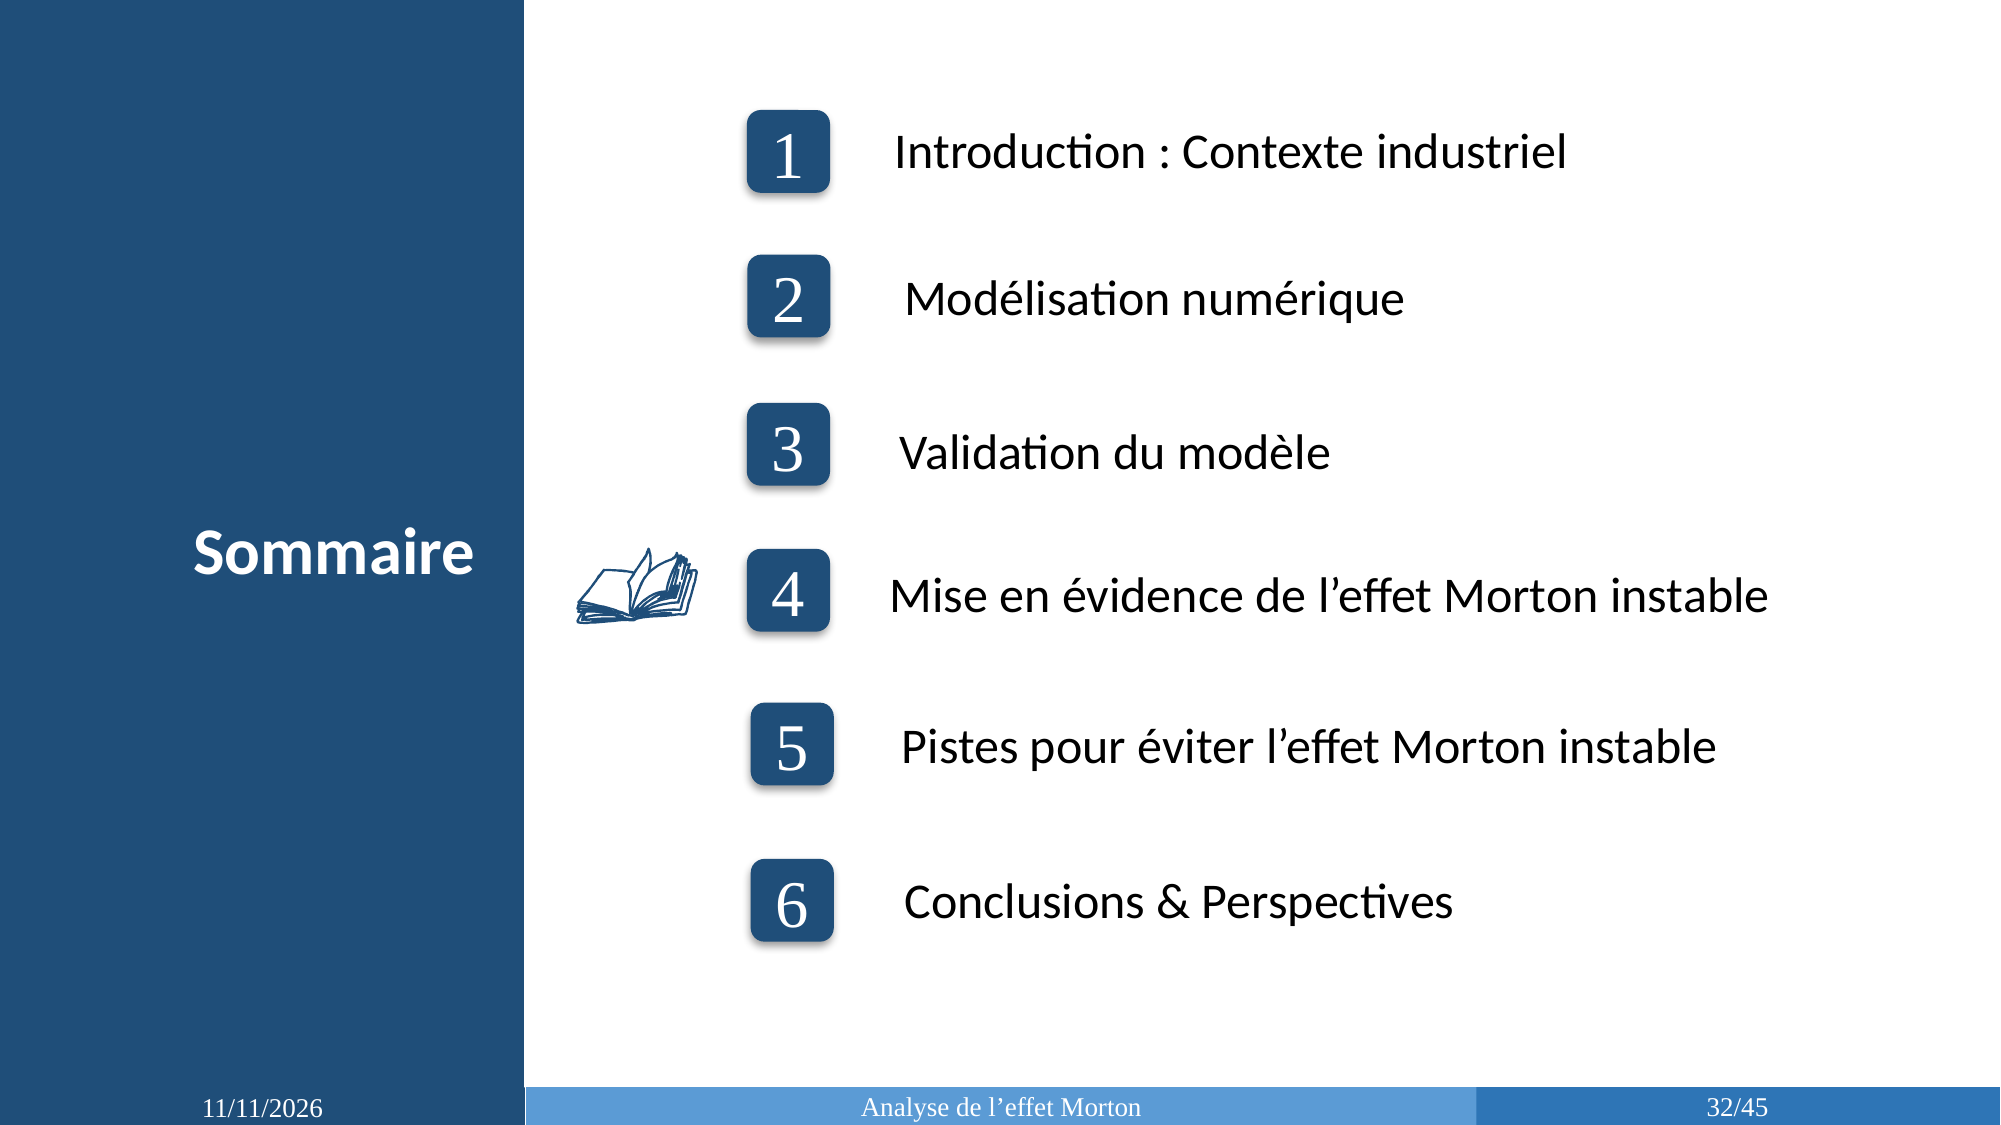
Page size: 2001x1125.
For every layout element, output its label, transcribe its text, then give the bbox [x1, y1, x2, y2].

footer Analyse de l’effet Morton [526, 1087, 1477, 1125]
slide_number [0, 1087, 525, 1125]
text_box 5 [749, 701, 835, 787]
text_box 4 [745, 547, 832, 633]
text_box [0, 0, 524, 1087]
text_box 2 [746, 253, 832, 339]
text_box Pistes pour éviter l’effet Morton instable [886, 706, 1733, 781]
text_box Sommaire [178, 500, 491, 596]
slide_number 32/45 [1477, 1087, 2000, 1125]
text_box Introduction : Contexte industriel [880, 111, 1583, 186]
text_box Mise en évidence de l’effet Morton instable [874, 554, 1785, 630]
text_box 1 [745, 108, 832, 194]
text_box Validation du modèle [885, 411, 1347, 487]
text_box Conclusions & Perspectives [889, 861, 1470, 936]
text_box Modélisation numérique [889, 258, 1421, 333]
text_box 6 [749, 857, 835, 943]
text_box 3 [745, 401, 832, 487]
text_box [577, 548, 698, 624]
